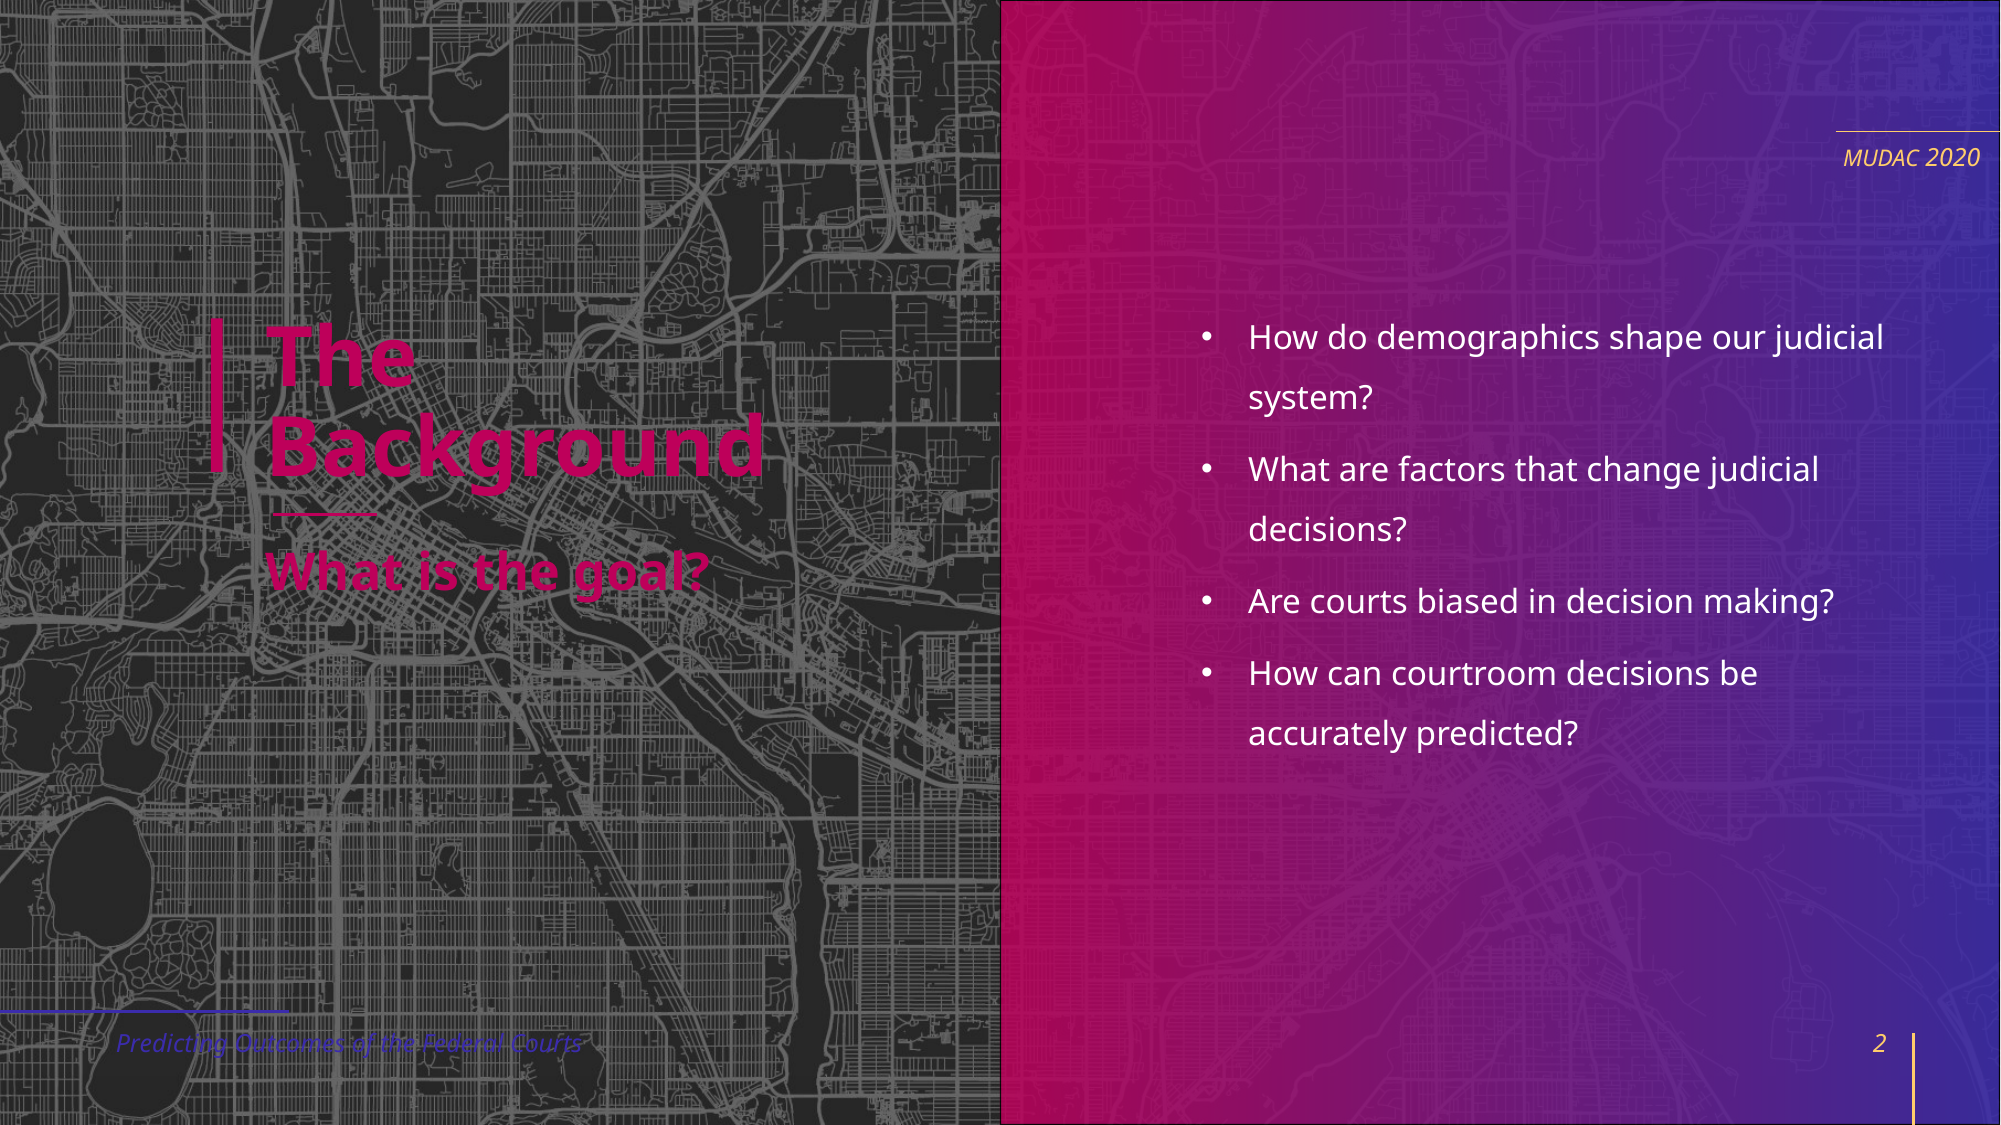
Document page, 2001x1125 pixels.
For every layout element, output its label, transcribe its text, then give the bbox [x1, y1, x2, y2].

list How do demographics shape our judicial system? What are factors that change judicial decisions? Are courts biased in decision making? How can courtroom decisions be accurately predicted? [1186, 288, 1902, 837]
footer Predicting Outcomes of the Federal Courts [100, 1015, 636, 1075]
title The Background [250, 278, 931, 531]
list MUDAC 2020 [1828, 137, 2000, 225]
subtitle What is the goal? [250, 538, 931, 652]
picture [0, 0, 999, 1125]
slide_number 2 [1451, 1015, 1902, 1075]
